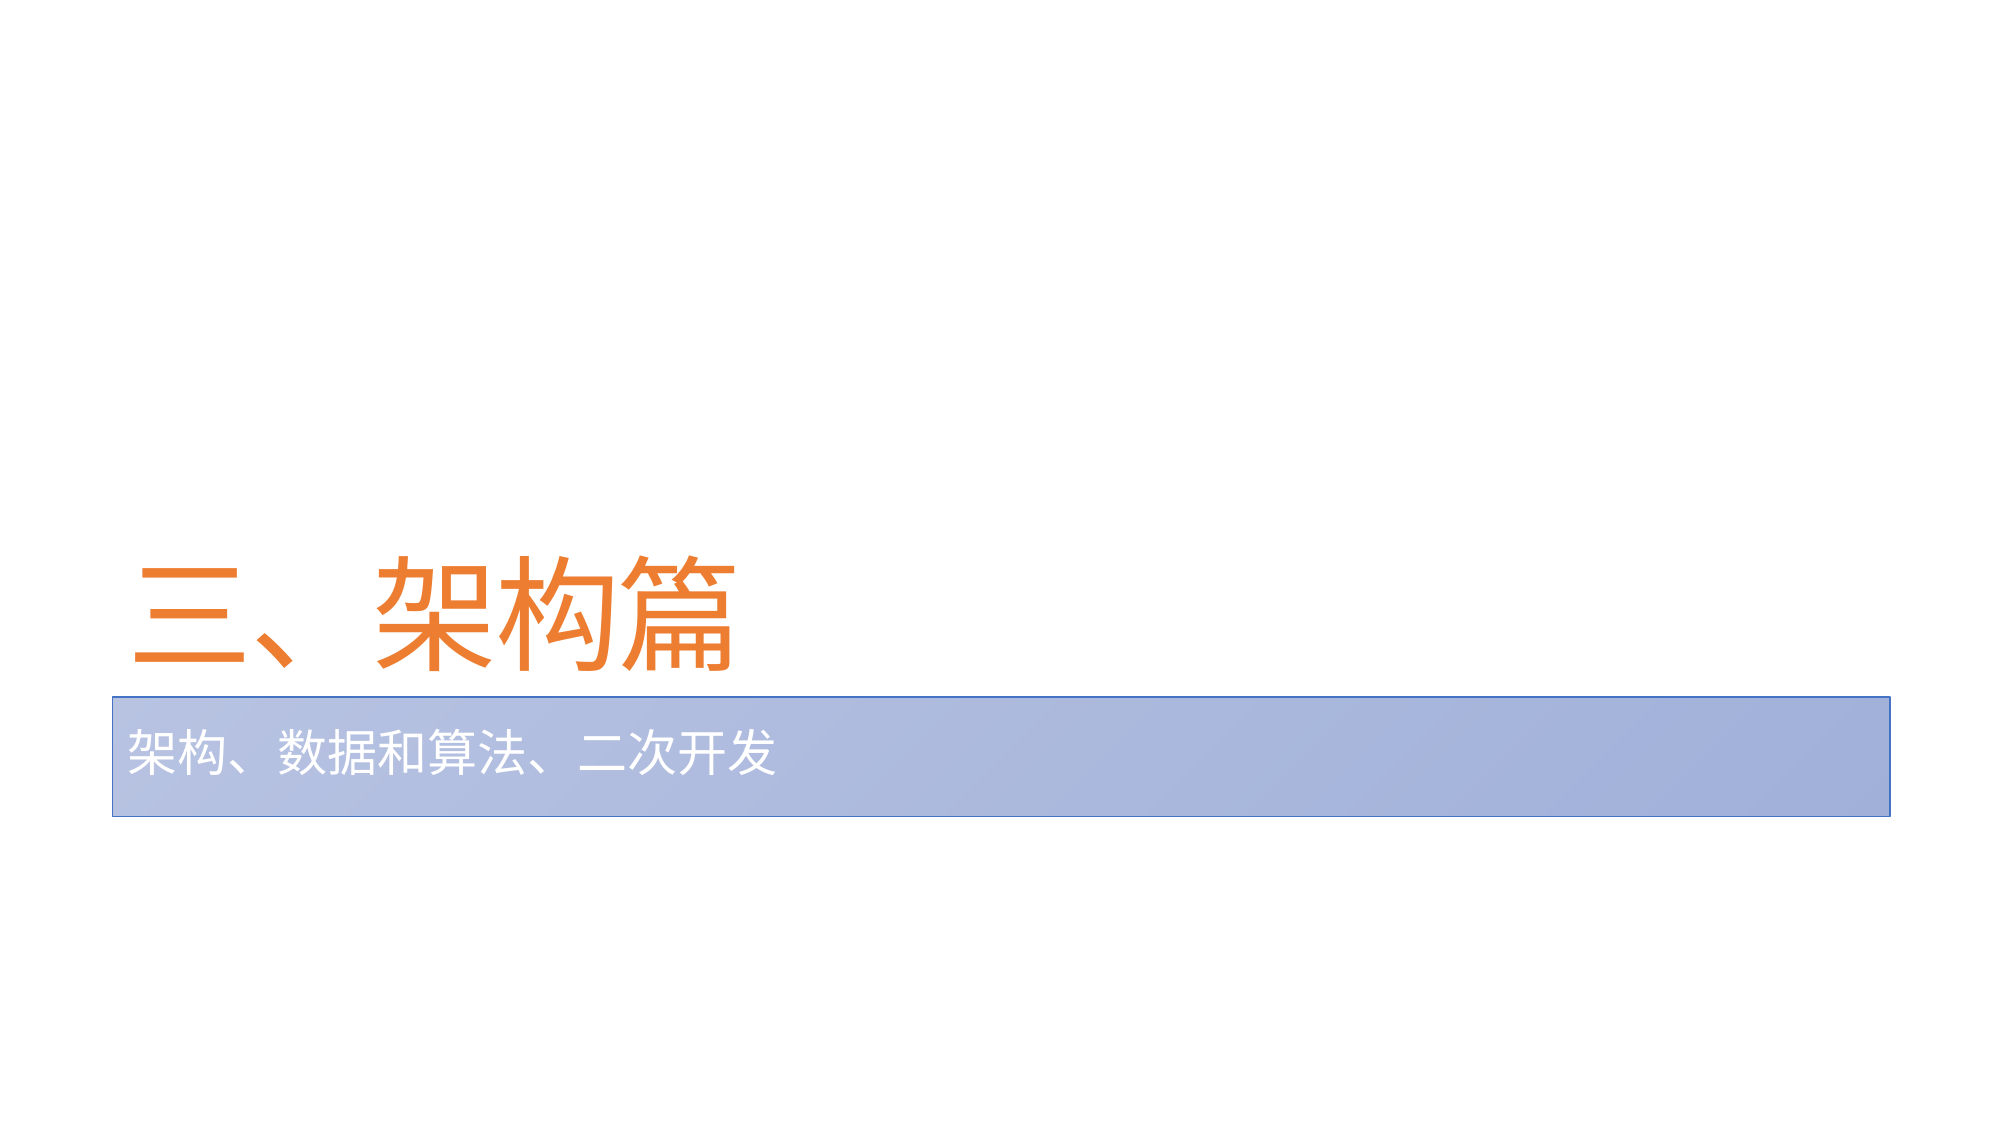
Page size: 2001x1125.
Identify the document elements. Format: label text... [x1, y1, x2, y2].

title 三、架构篇 [112, 282, 1818, 695]
list 架构、数据和算法、二次开发 [112, 696, 1891, 817]
